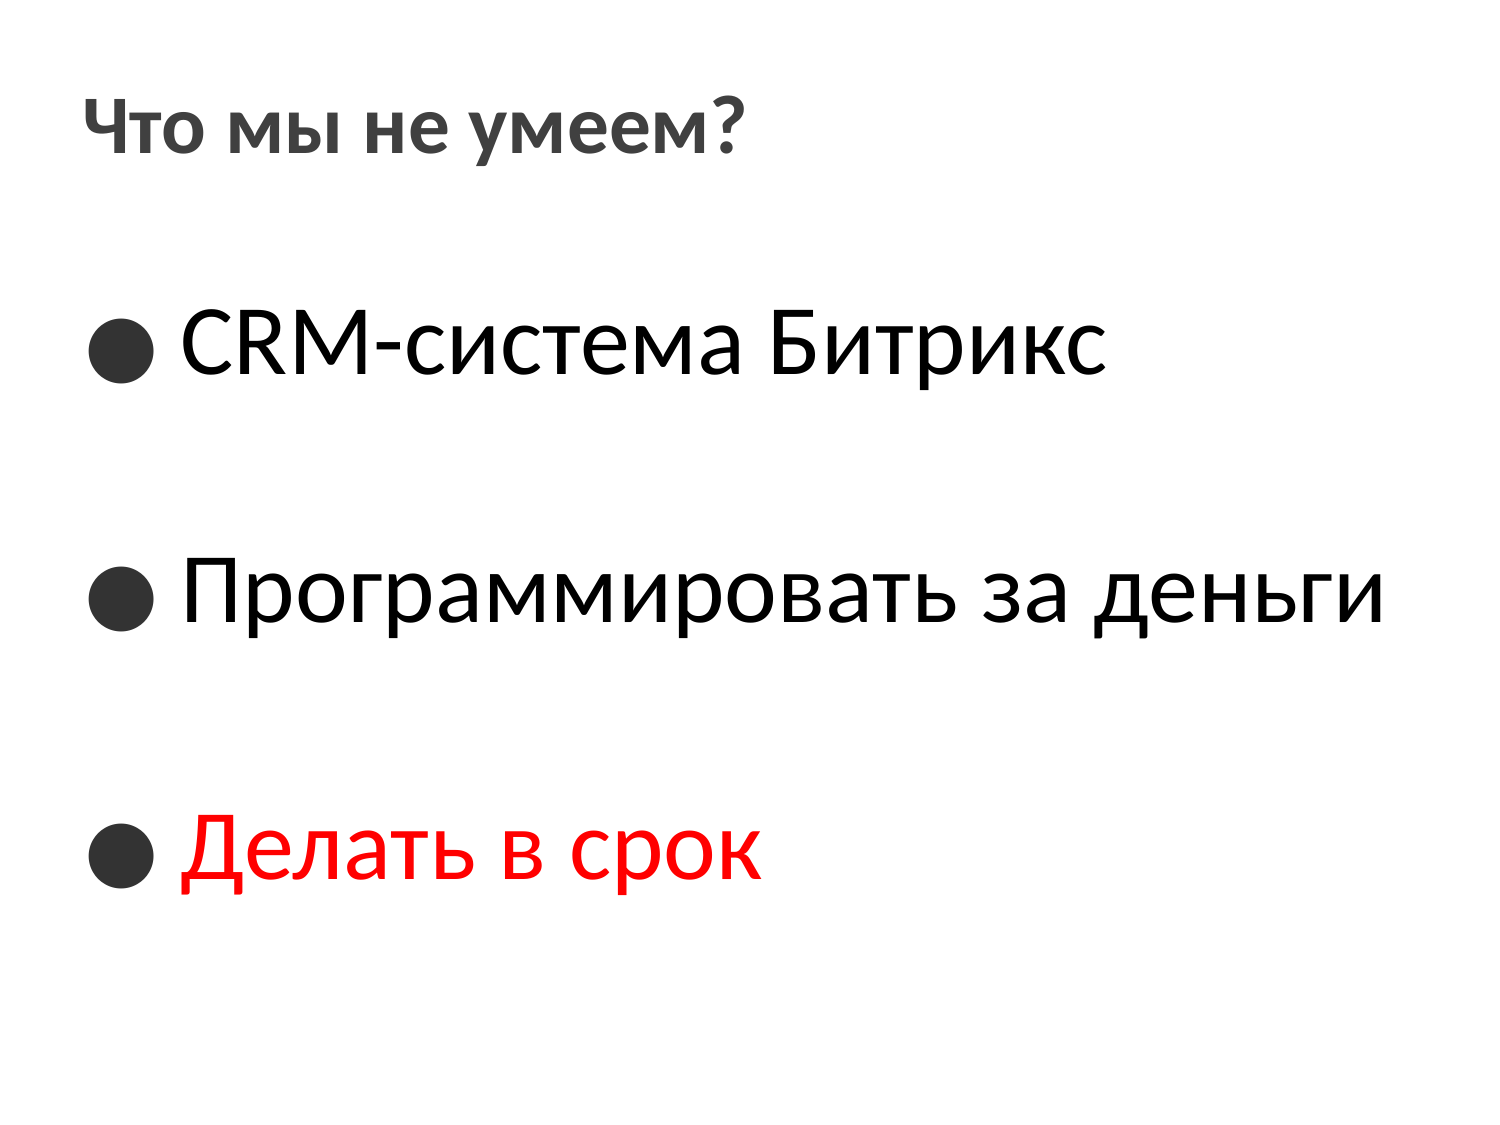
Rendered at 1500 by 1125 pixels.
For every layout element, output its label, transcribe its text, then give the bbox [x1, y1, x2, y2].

text_box Что мы не умеем? [74, 36, 1425, 205]
text_box CRM-система Битрикс Программировать за деньги Делать в срок [76, 267, 1427, 1013]
